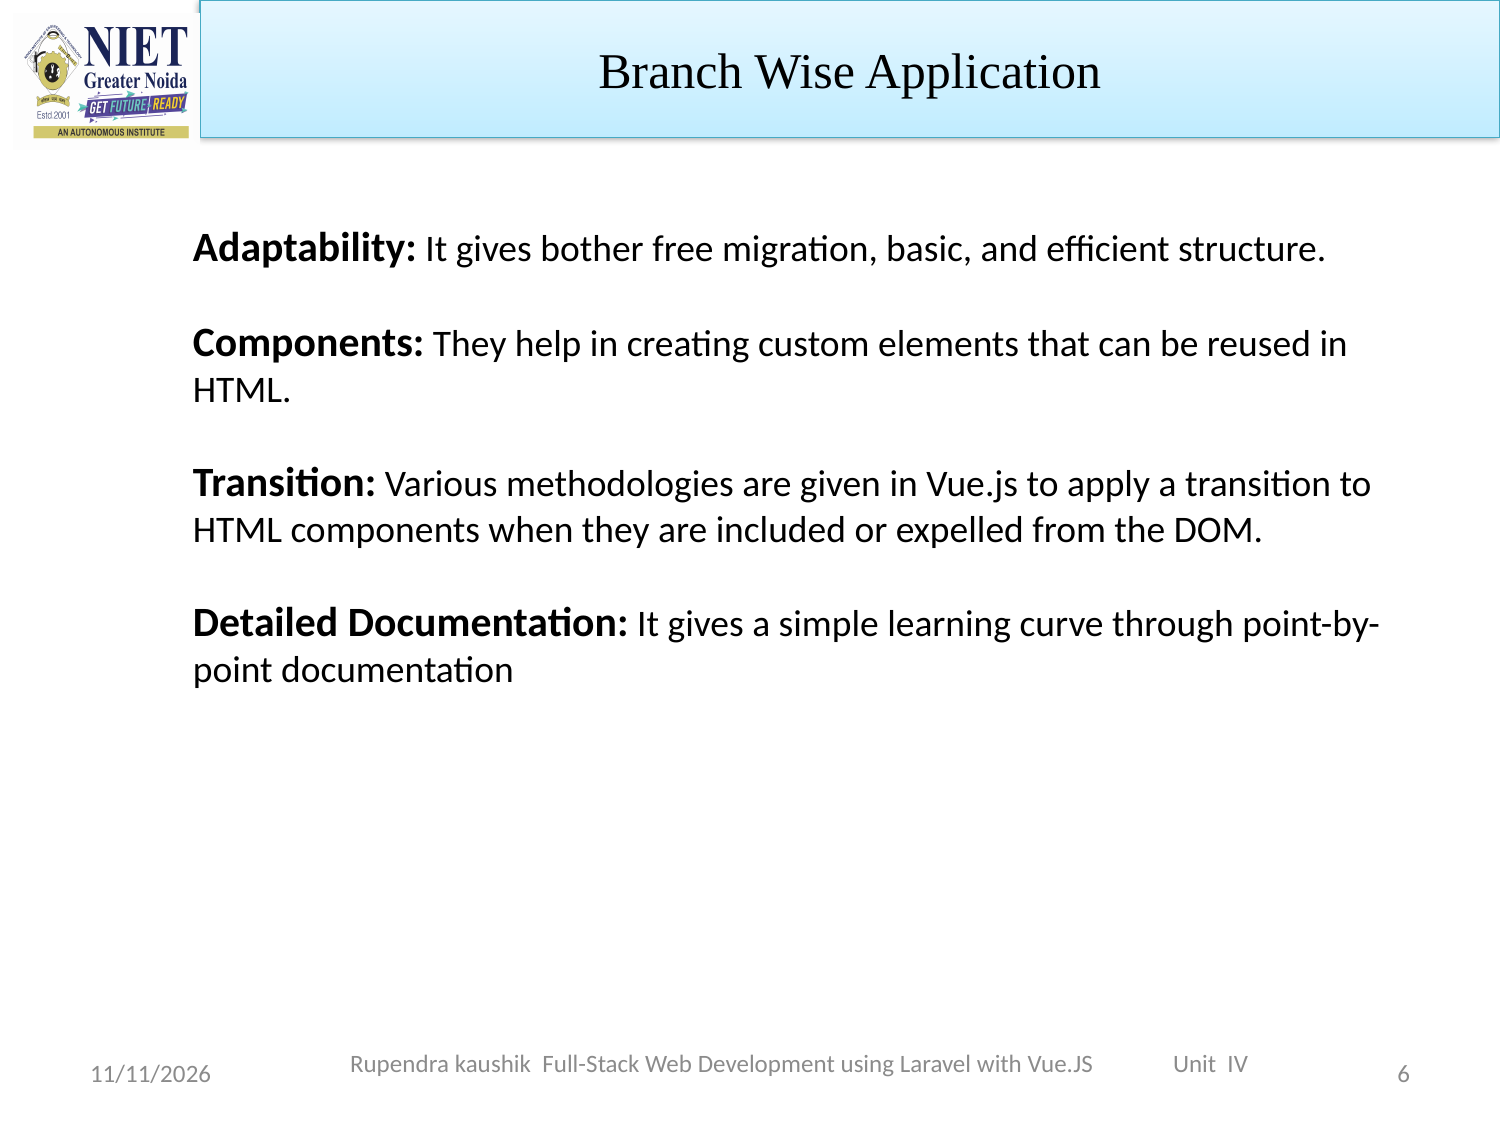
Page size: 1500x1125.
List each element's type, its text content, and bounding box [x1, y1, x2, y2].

text_box Adaptability: It gives bother free migration, basic, and efficient structure. Components: They help in creating custom elements that can be reused in HTML. Transition: Various methodologies are given in Vue.js to apply a transition to HTML components when they are included or expelled from the DOM. Detailed Documentation: It gives a simple learning curve through point-by-point documentation [178, 212, 1407, 743]
text_box Branch Wise Application [199, 0, 1500, 138]
slide_number 6 [1074, 1042, 1425, 1103]
footer Rupendra kaushik Full-Stack Web Development using Laravel with Vue.JS Unit IV [312, 1032, 1288, 1093]
picture [13, 13, 201, 151]
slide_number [75, 1042, 425, 1103]
